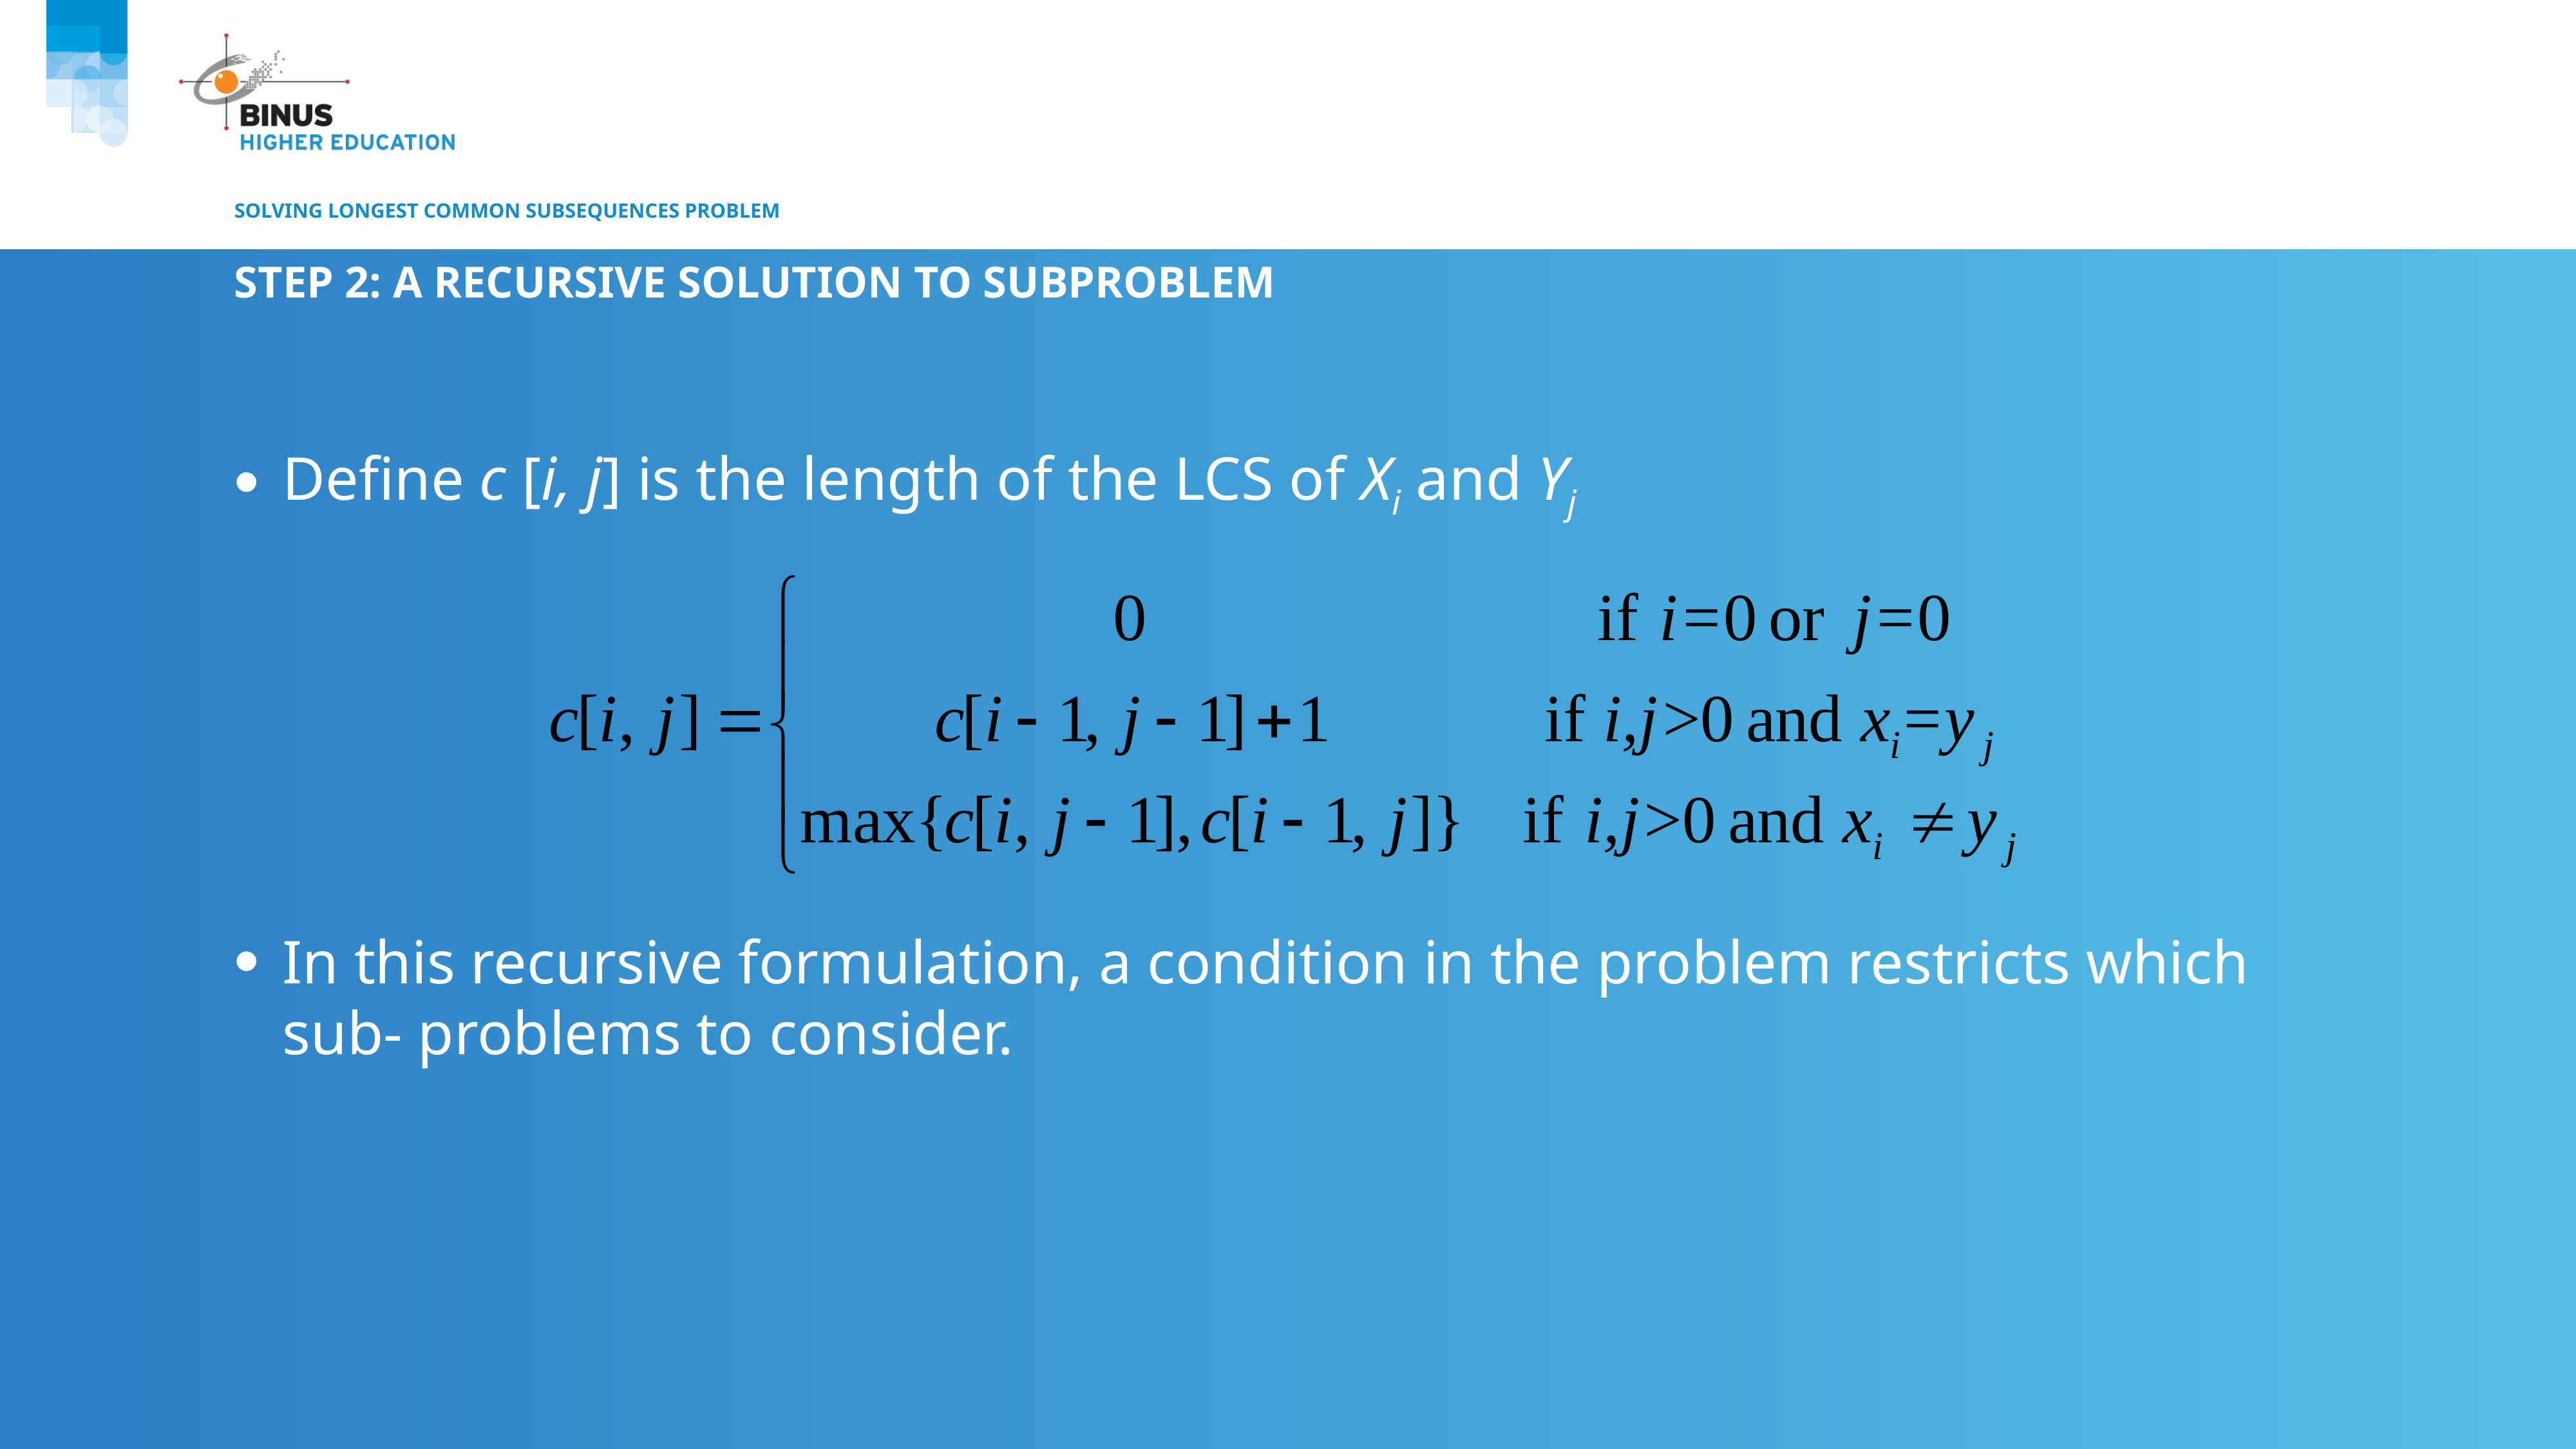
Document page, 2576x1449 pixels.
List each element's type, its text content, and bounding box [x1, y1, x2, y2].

list Step 2: A recursive solution to subproblem [228, 255, 1902, 341]
picture [46, 0, 455, 154]
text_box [540, 561, 2036, 888]
title Solving longest common subsequences problem [228, 197, 1784, 252]
list Define c [i, j] is the length of the LCS of Xi and Yj In this recursive formulation, a condition in the problem restricts which sub- problems to consider. [228, 435, 2349, 1337]
